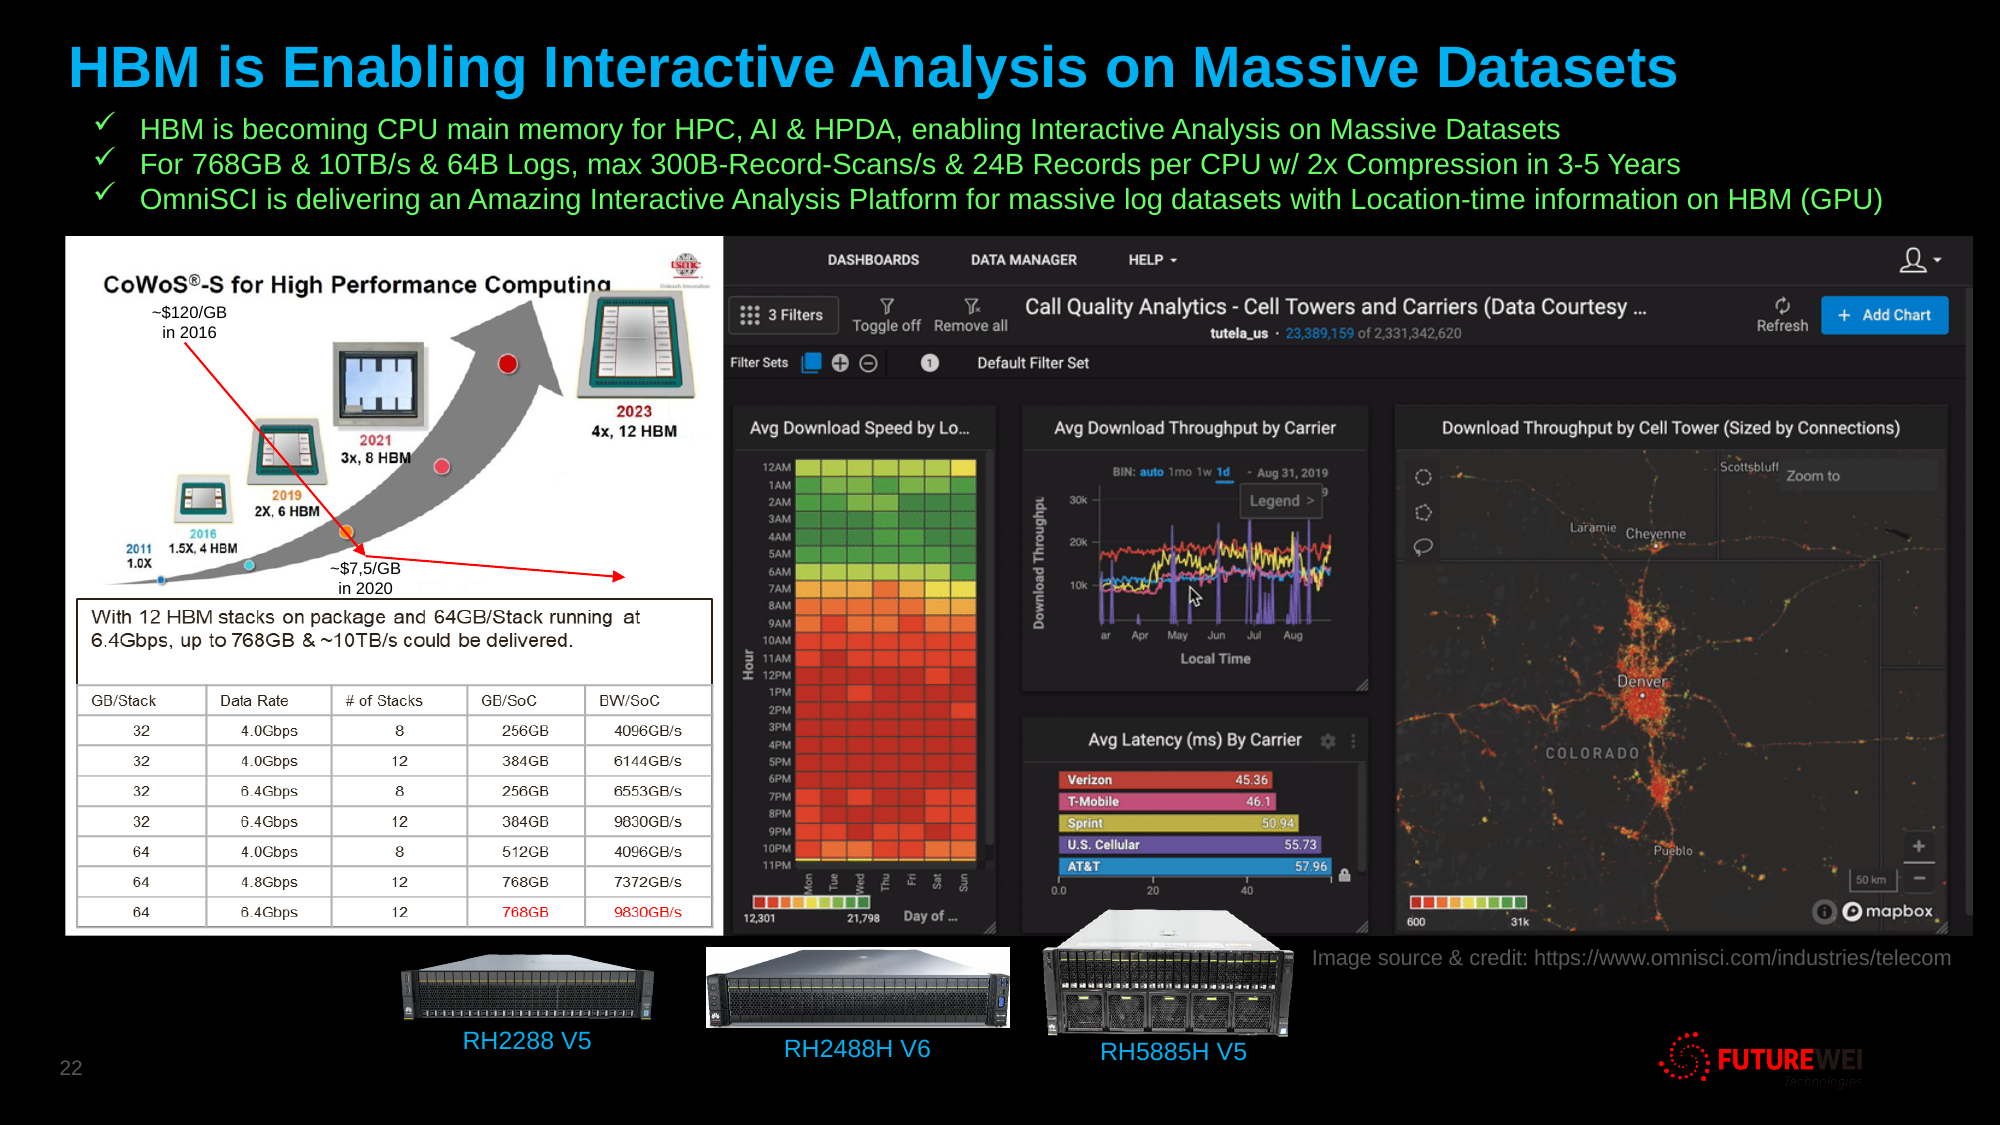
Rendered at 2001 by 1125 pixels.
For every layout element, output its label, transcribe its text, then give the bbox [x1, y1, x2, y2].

text_box HBM is becoming CPU main memory for HPC, AI & HPDA, enabling Interactive Analysis on Massive Datasets For 768GB & 10TB/s & 64B Logs, max 300B-Record-Scans/s & 24B Records per CPU w/ 2x Compression in 3-5 Years OmniSCI is delivering an Amazing Interactive Analysis Platform for massive log datasets with Location-time information on HBM (GPU) [78, 103, 1942, 223]
text_box HBM is Enabling Interactive Analysis on Massive Datasets [53, 18, 1942, 111]
slide_number 22 [29, 1042, 114, 1093]
picture [392, 948, 655, 1024]
picture [1638, 1011, 1882, 1102]
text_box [65, 236, 724, 936]
picture [724, 236, 1973, 1046]
text_box RH2488H V6 [769, 1029, 948, 1066]
picture [706, 947, 1010, 1029]
text_box RH2288 V5 [447, 1024, 613, 1057]
text_box Image source & credit: https://www.omnisci.com/industries/telecom [1298, 936, 1968, 977]
text_box RH5885H V5 [1085, 1046, 1264, 1069]
